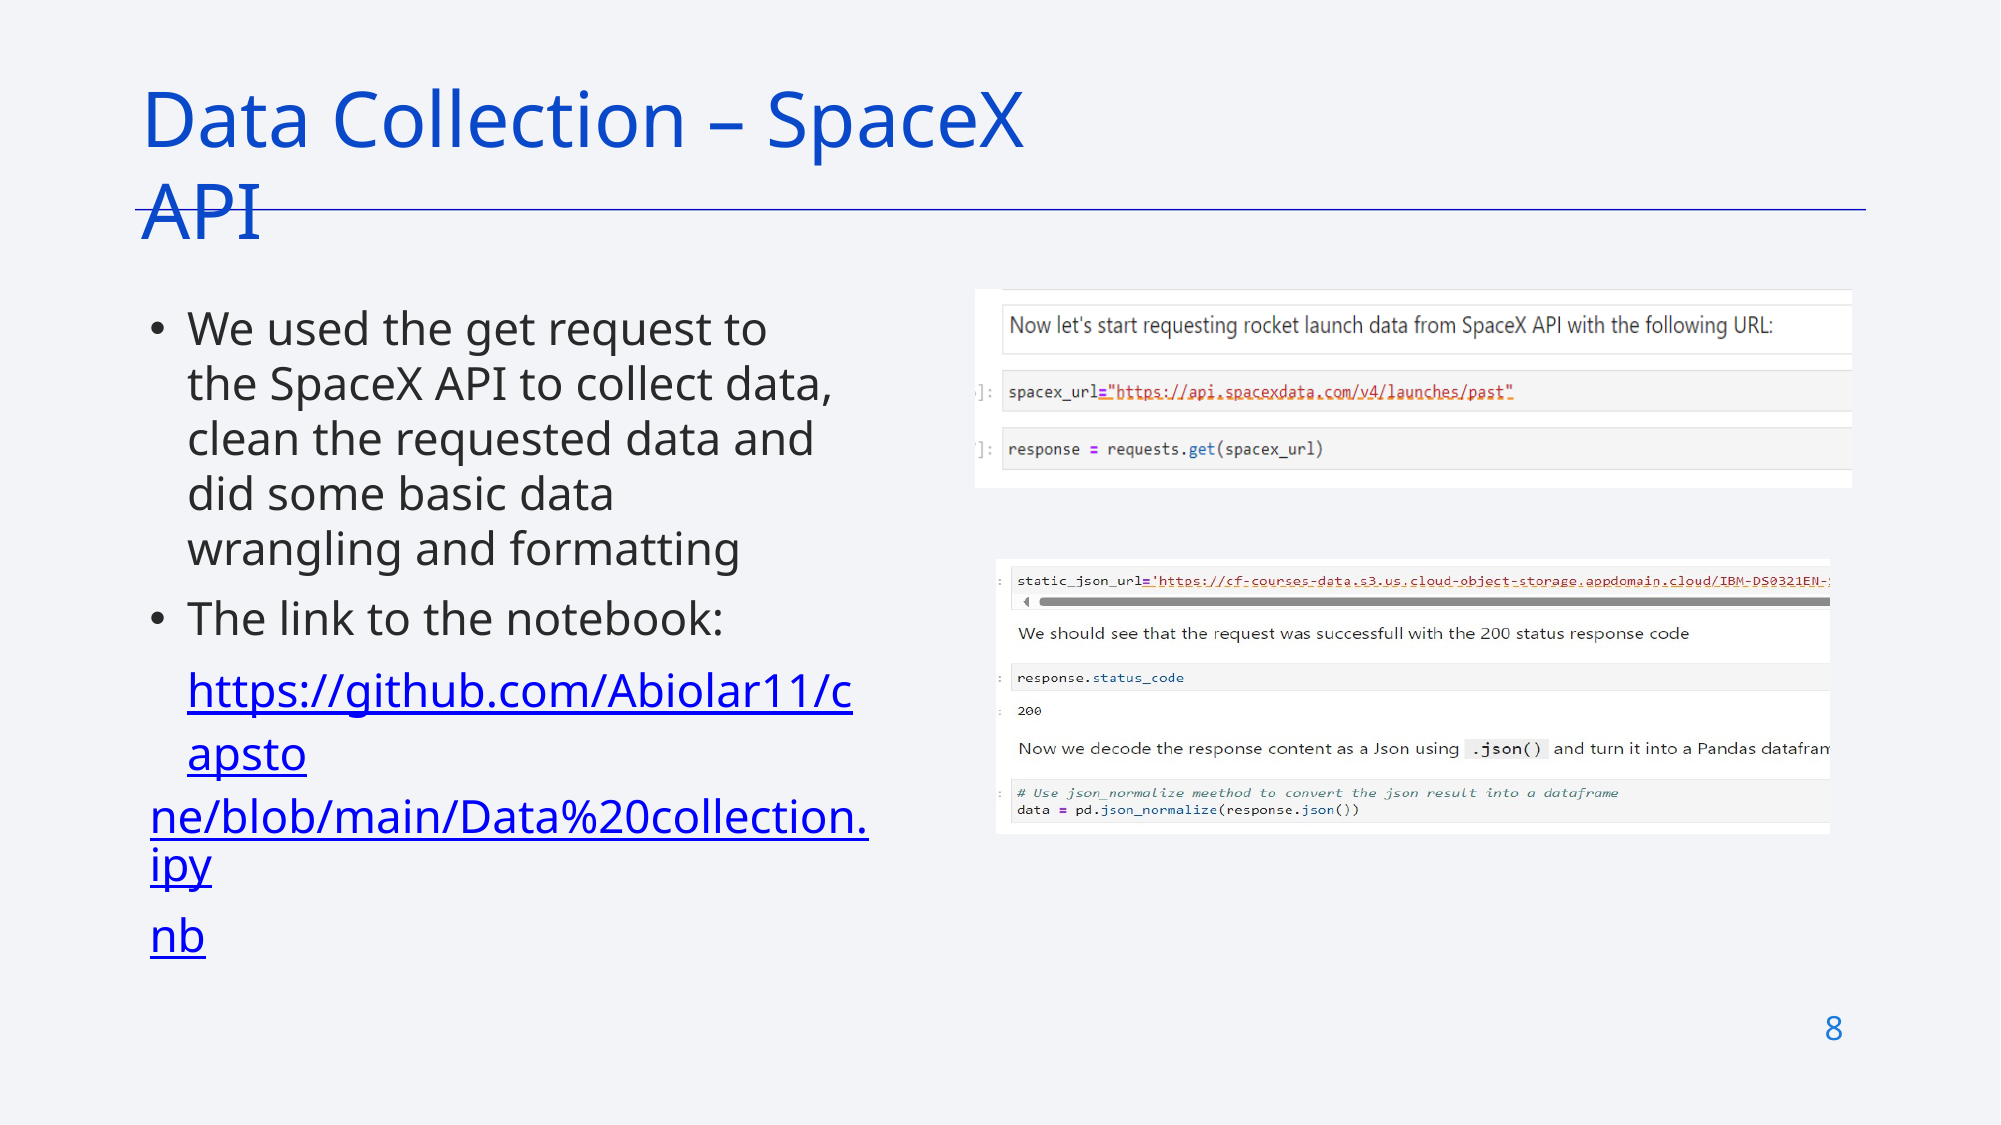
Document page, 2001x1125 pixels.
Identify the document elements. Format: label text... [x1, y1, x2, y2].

picture [0, 0, 2000, 1125]
text_box We used the get request to the SpaceX API to collect data, clean the requested data and did some basic data wrangling and formatting The link to the notebook: https://github.com/Abiolar11/capsto ne/blob/main/Data%20collection.ipy nb [147, 298, 872, 860]
slide_number ‹#› [1818, 1001, 1873, 1125]
title Data Collection – SpaceX API [139, 68, 1100, 259]
